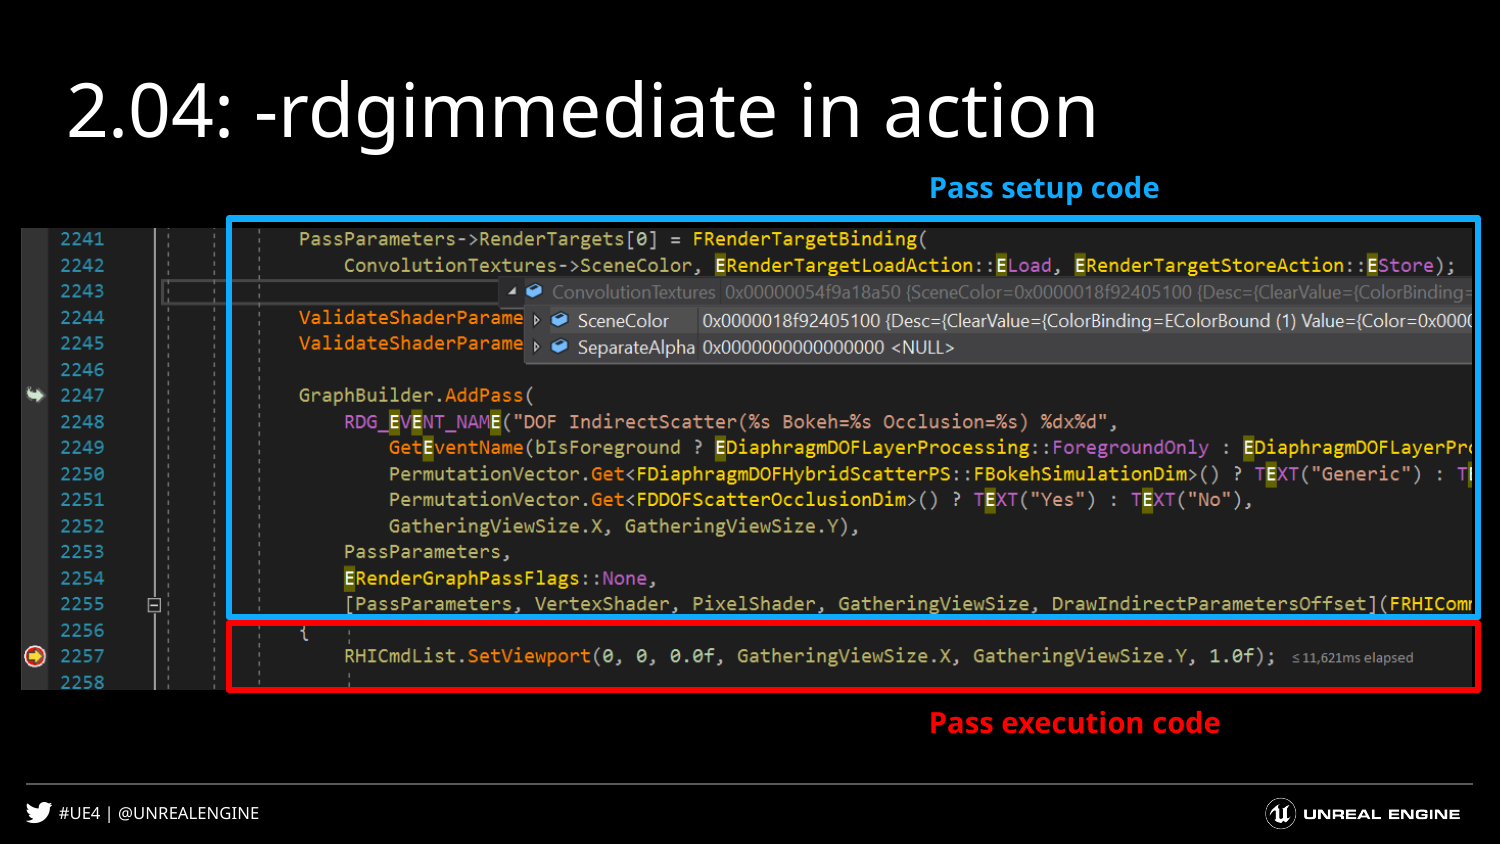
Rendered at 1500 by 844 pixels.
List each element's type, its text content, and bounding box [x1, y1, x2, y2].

text_box [228, 218, 1479, 618]
text_box Pass execution code [914, 698, 1239, 754]
text_box Pass setup code [914, 154, 1239, 219]
picture [233, 227, 1472, 613]
title 2.04: -rdgimmediate in action [51, 47, 1449, 142]
picture [26, 800, 52, 825]
picture [1251, 783, 1474, 844]
picture [21, 227, 1472, 691]
